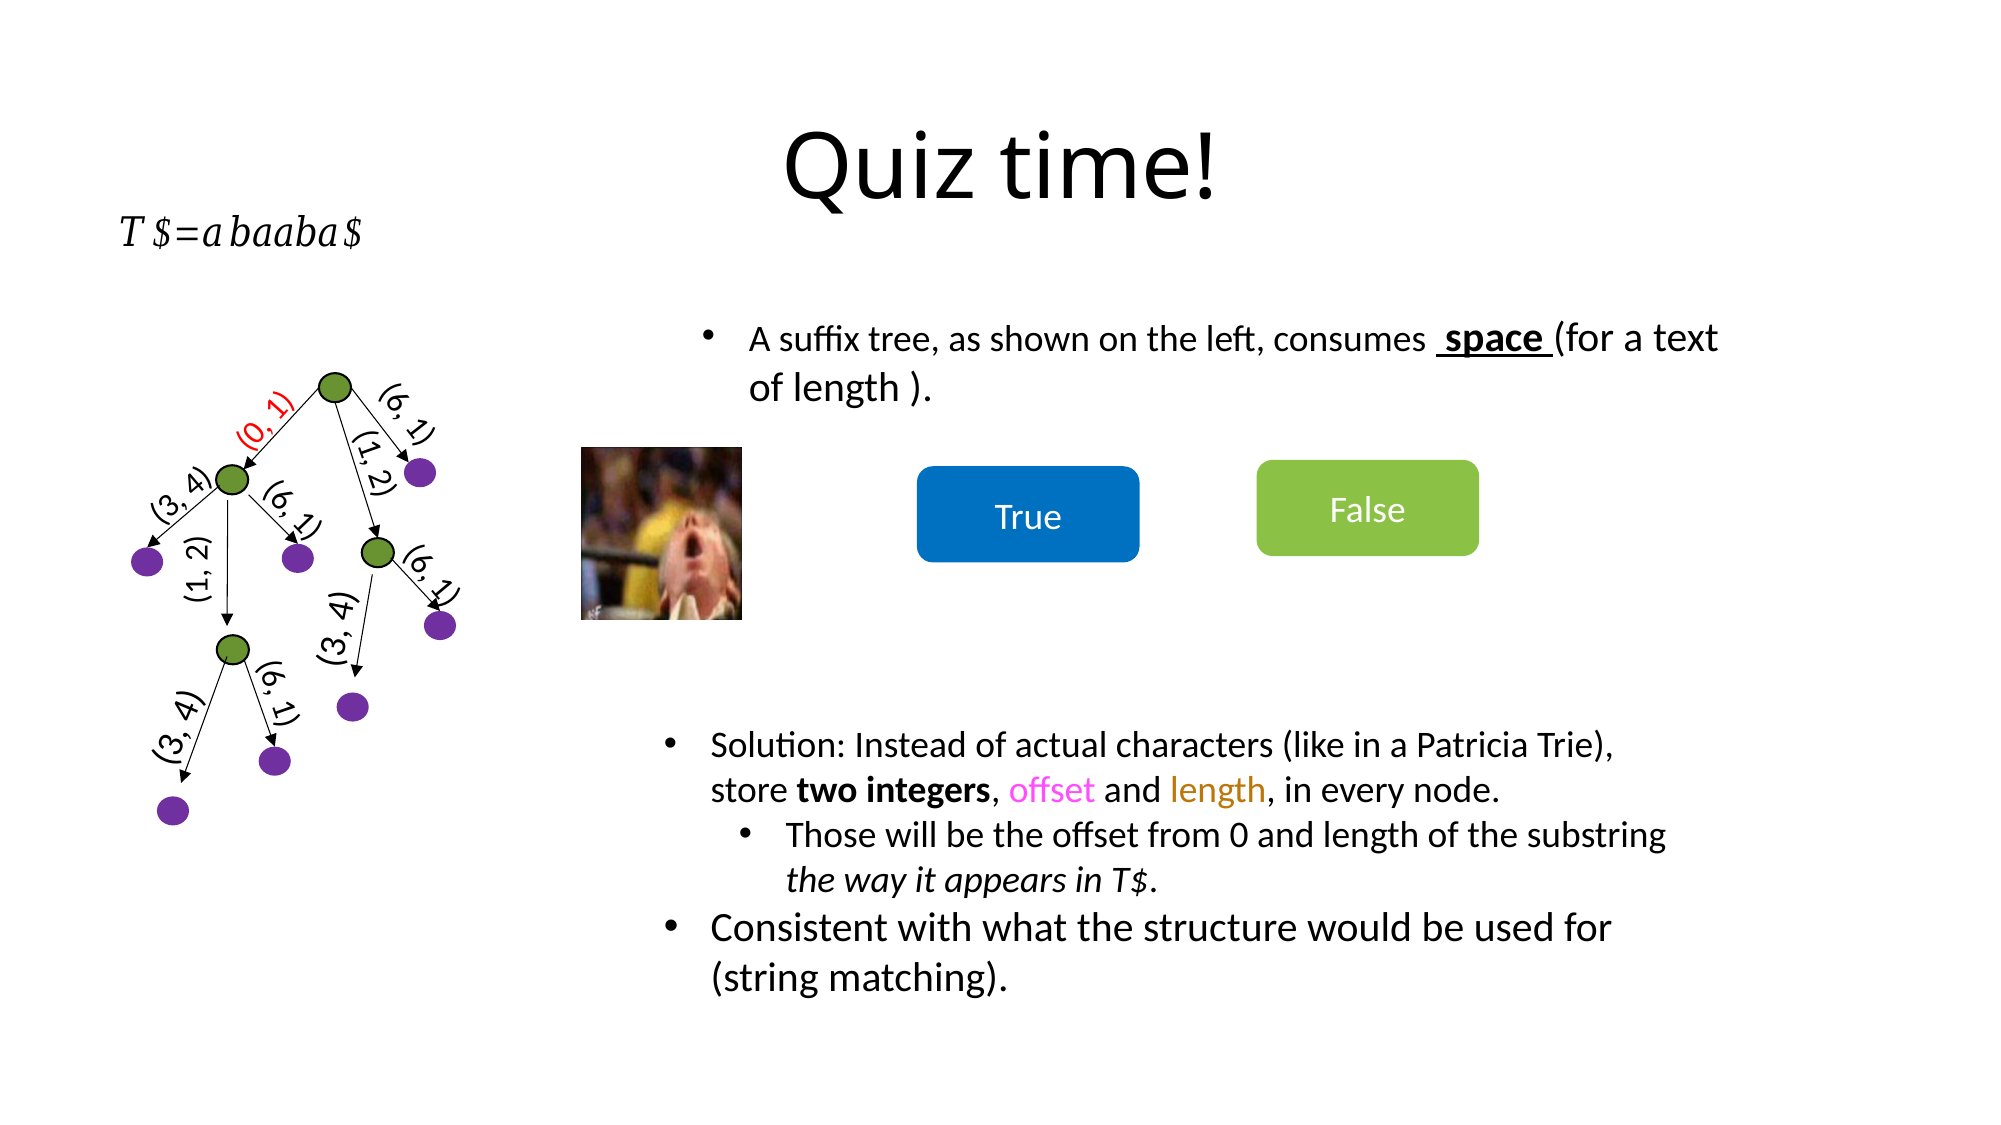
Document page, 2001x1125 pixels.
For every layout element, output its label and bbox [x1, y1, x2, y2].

text_box [123, 335, 492, 788]
picture [581, 447, 742, 620]
title [137, 59, 1863, 278]
text_box [155, 795, 191, 827]
text_box [915, 465, 1141, 564]
text_box [649, 712, 1714, 1008]
text_box [335, 691, 370, 723]
text_box [1255, 458, 1481, 558]
